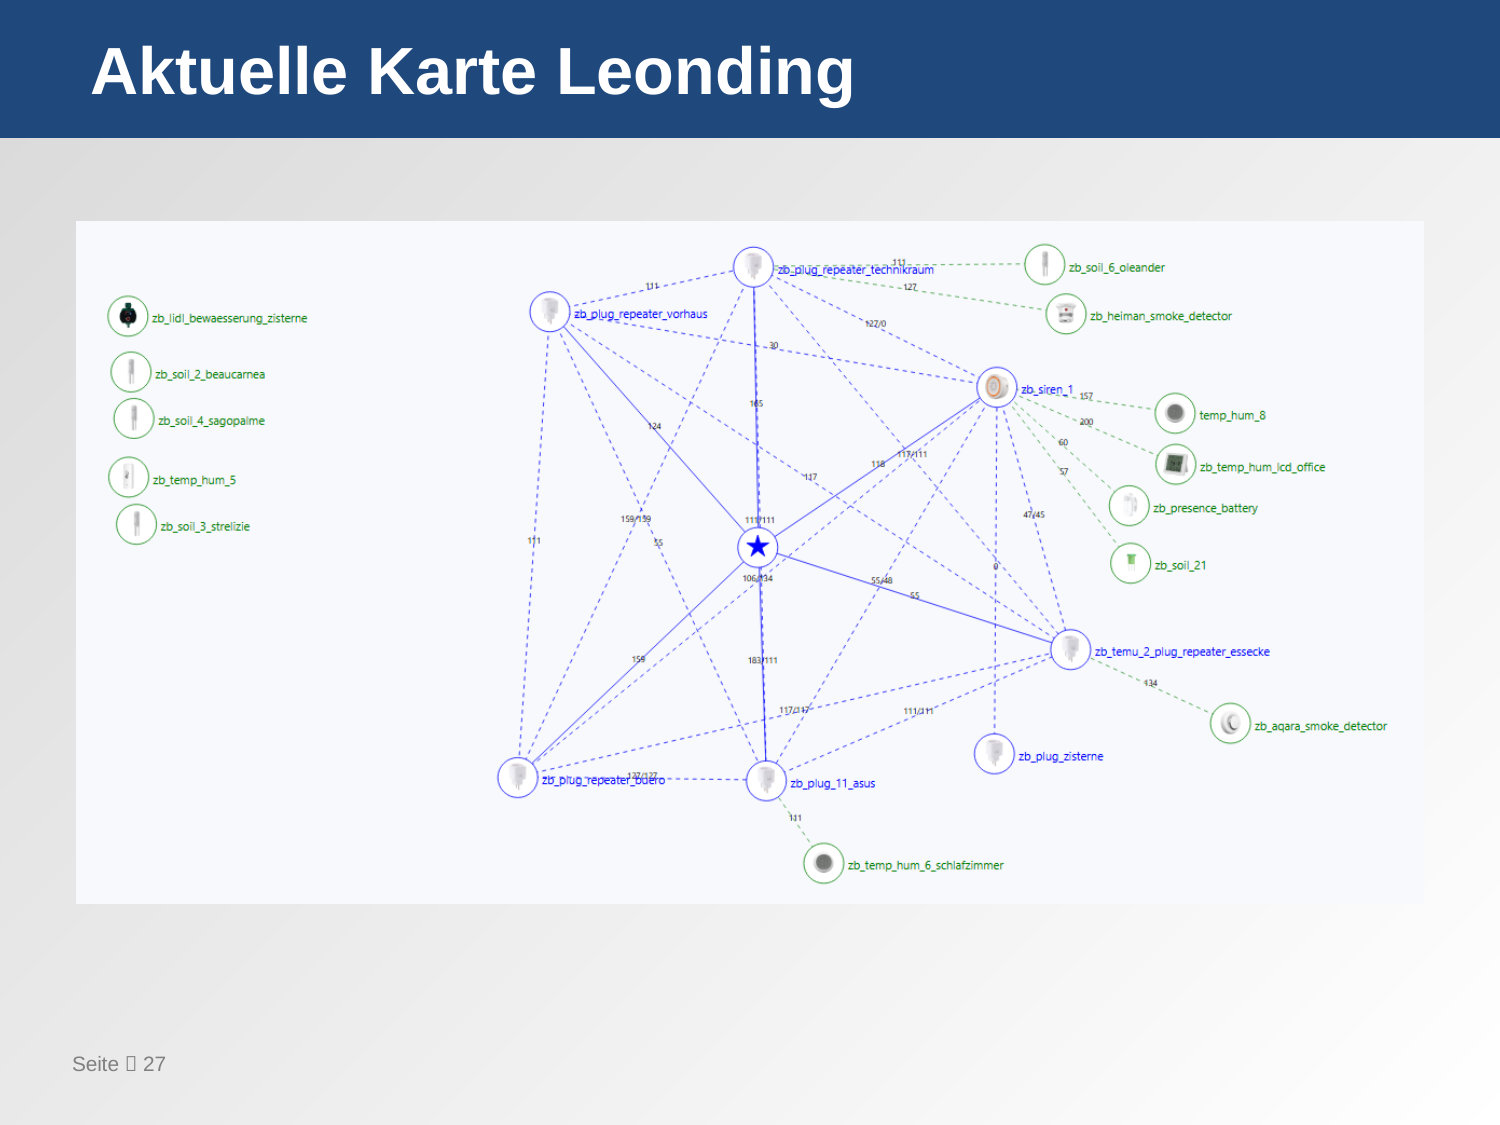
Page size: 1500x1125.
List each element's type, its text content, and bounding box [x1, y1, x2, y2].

picture [76, 221, 1424, 904]
title Aktuelle Karte Leonding [75, 20, 1425, 208]
